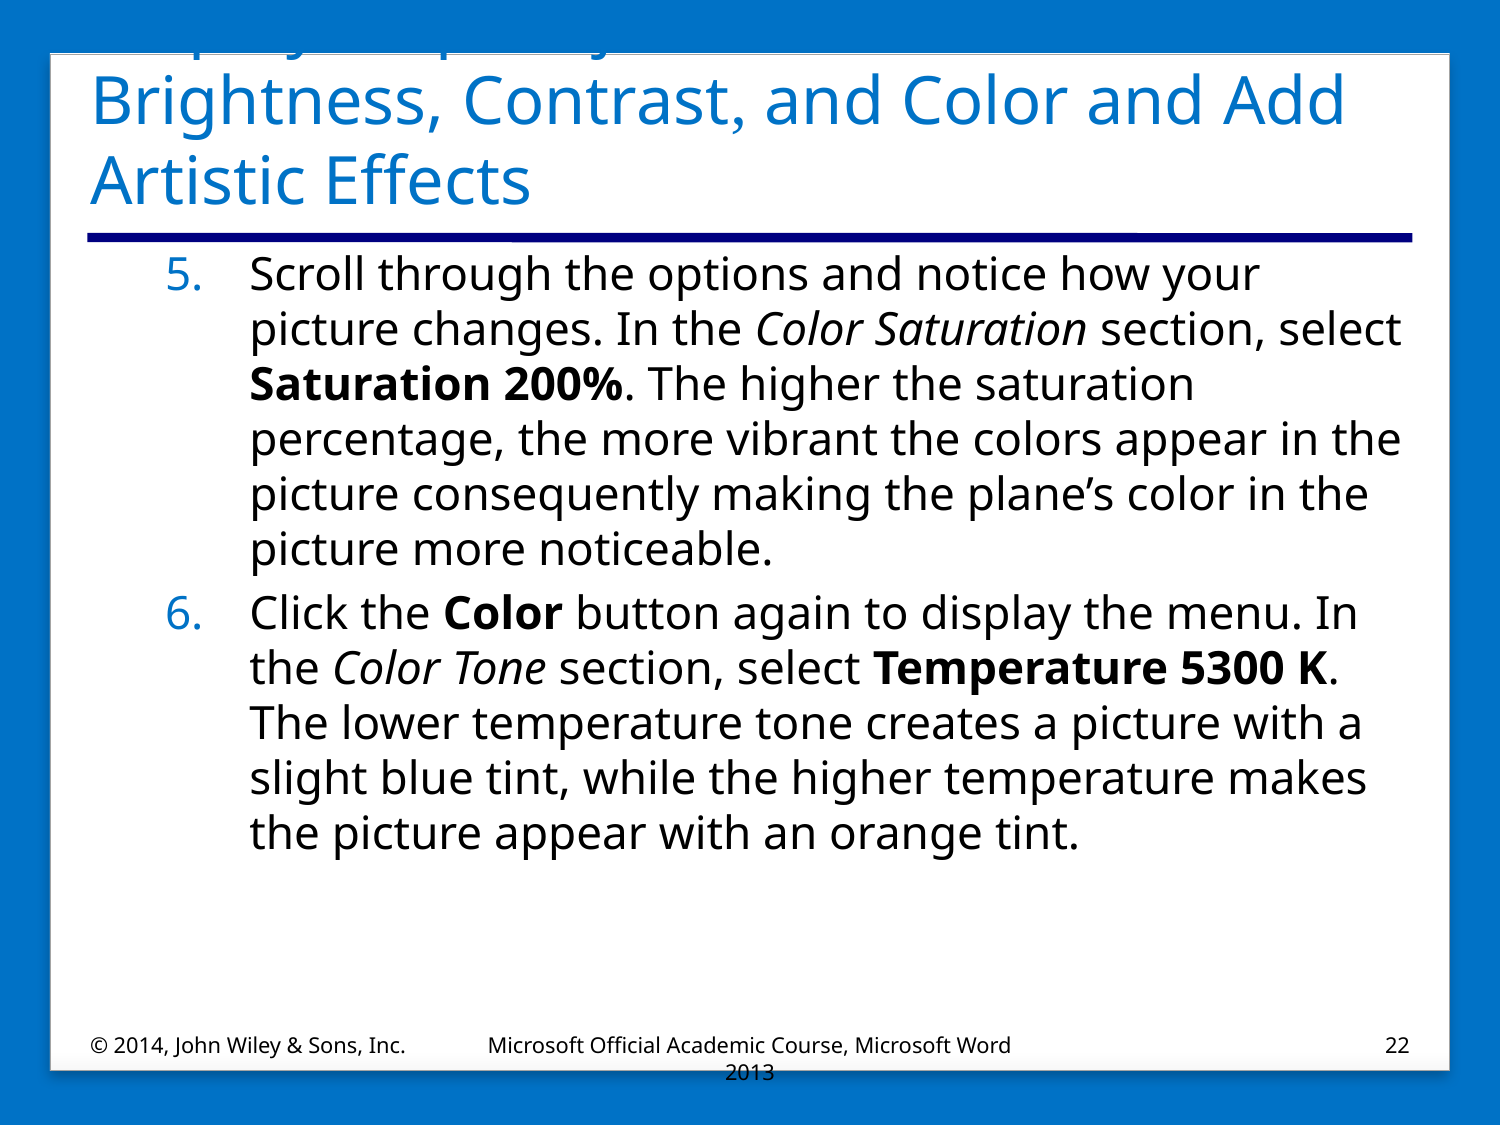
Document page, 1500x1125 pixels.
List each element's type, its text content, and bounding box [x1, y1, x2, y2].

slide_number © 2014, John Wiley & Sons, Inc. [74, 1024, 426, 1103]
footer Microsoft Official Academic Course, Microsoft Word 2013 [449, 1024, 1051, 1103]
slide_number 22 [1074, 1024, 1426, 1103]
list Scroll through the options and notice how your picture changes. In the Color Saturation section, select Saturation 200%. The higher the saturation percentage, the more vibrant the colors appear in the picture consequently making the plane’s color in the picture more noticeable. Click the Color button again to display the menu. In the Color Tone section, select Temperature 5300 K. The lower temperature tone creates a picture with a slight blue tint, while the higher temperature makes the picture appear with an orange tint. [75, 237, 1425, 1063]
title Step by Step: Adjust a Picture’s Brightness, Contrast, and Color and Add Artistic Effects [74, 74, 1426, 226]
